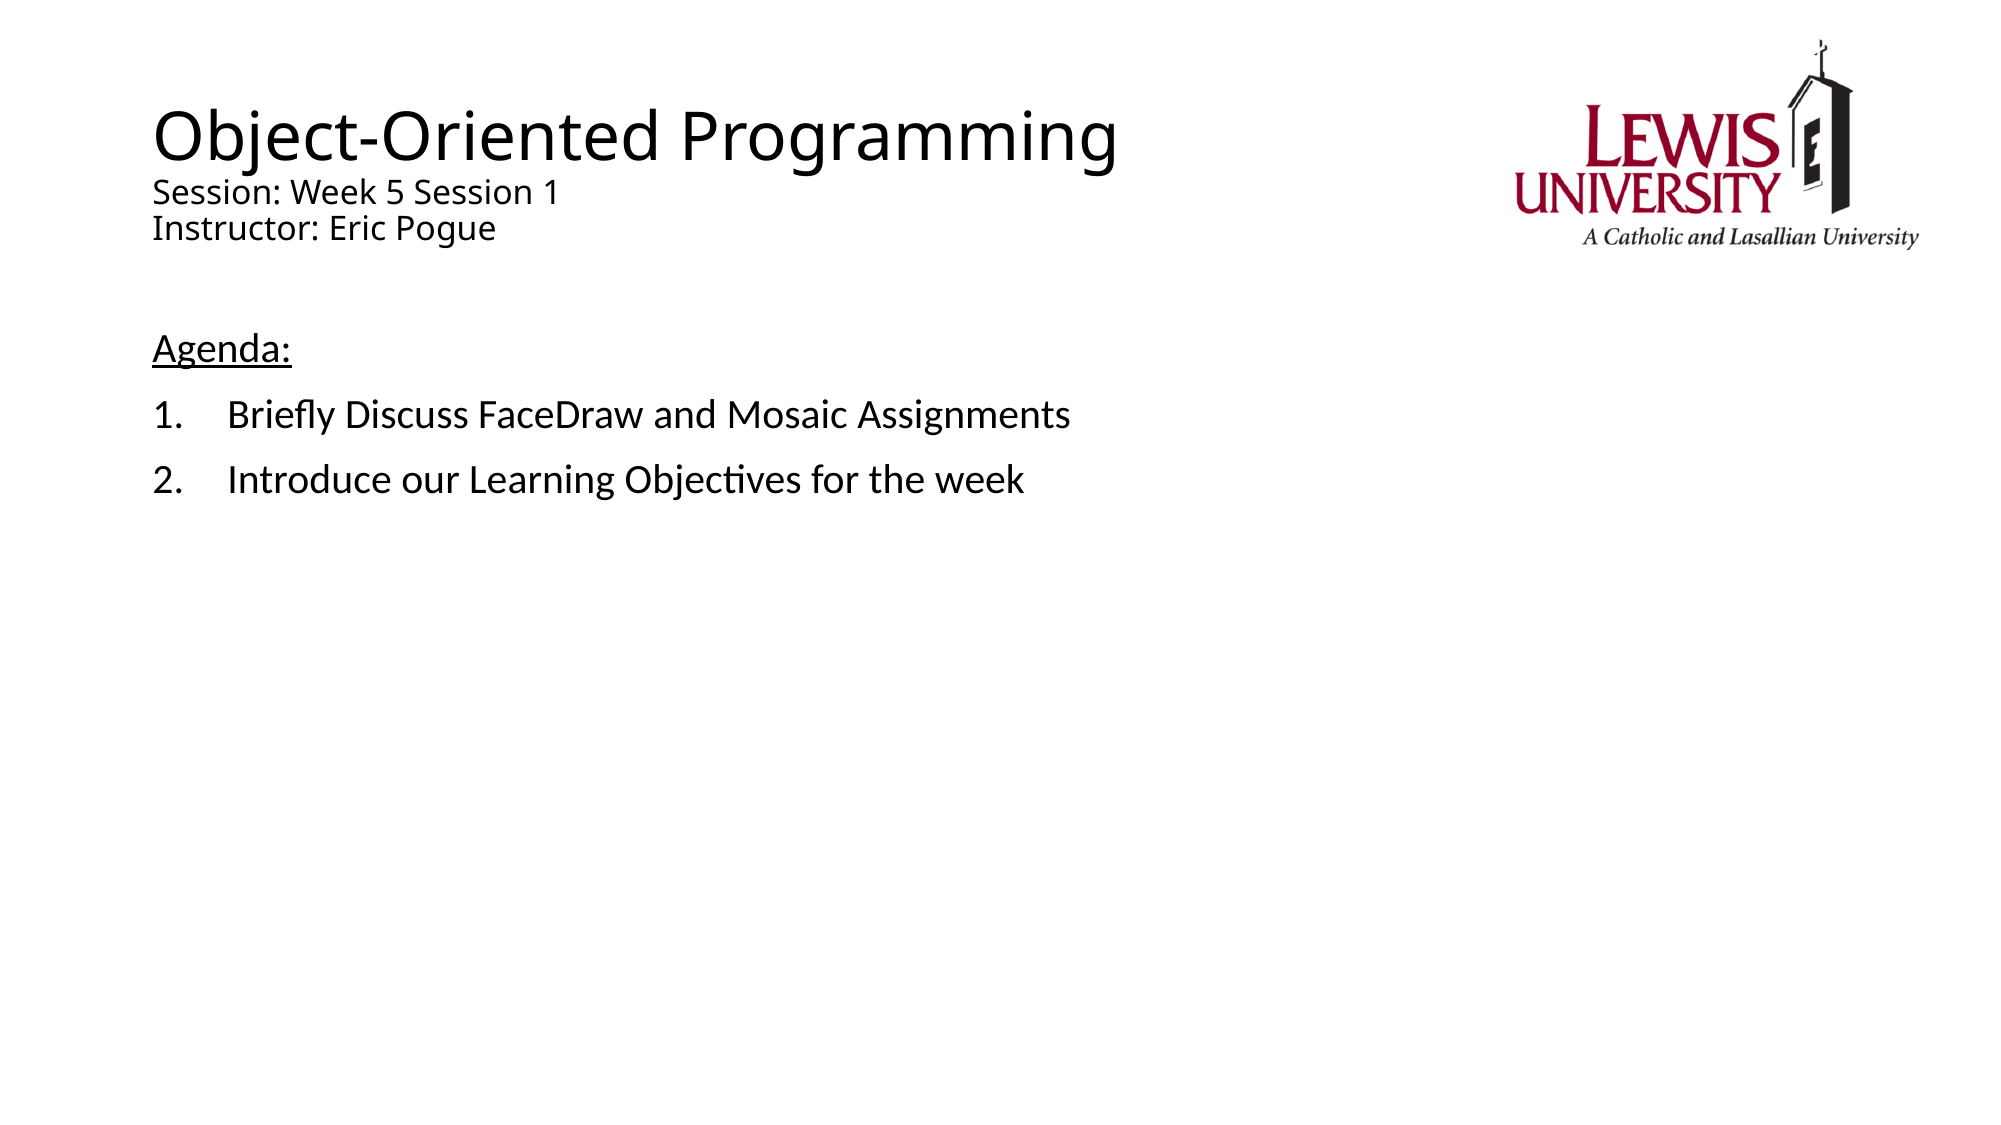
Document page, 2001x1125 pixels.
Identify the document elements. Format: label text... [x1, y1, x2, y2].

picture [1488, 29, 1925, 255]
title Object-Oriented Programming Session: Week 5 Session 1 Instructor: Eric Pogue [137, 59, 1141, 291]
list Agenda: Briefly Discuss FaceDraw and Mosaic Assignments Introduce our Learning Objectives for the week [137, 318, 1896, 1069]
